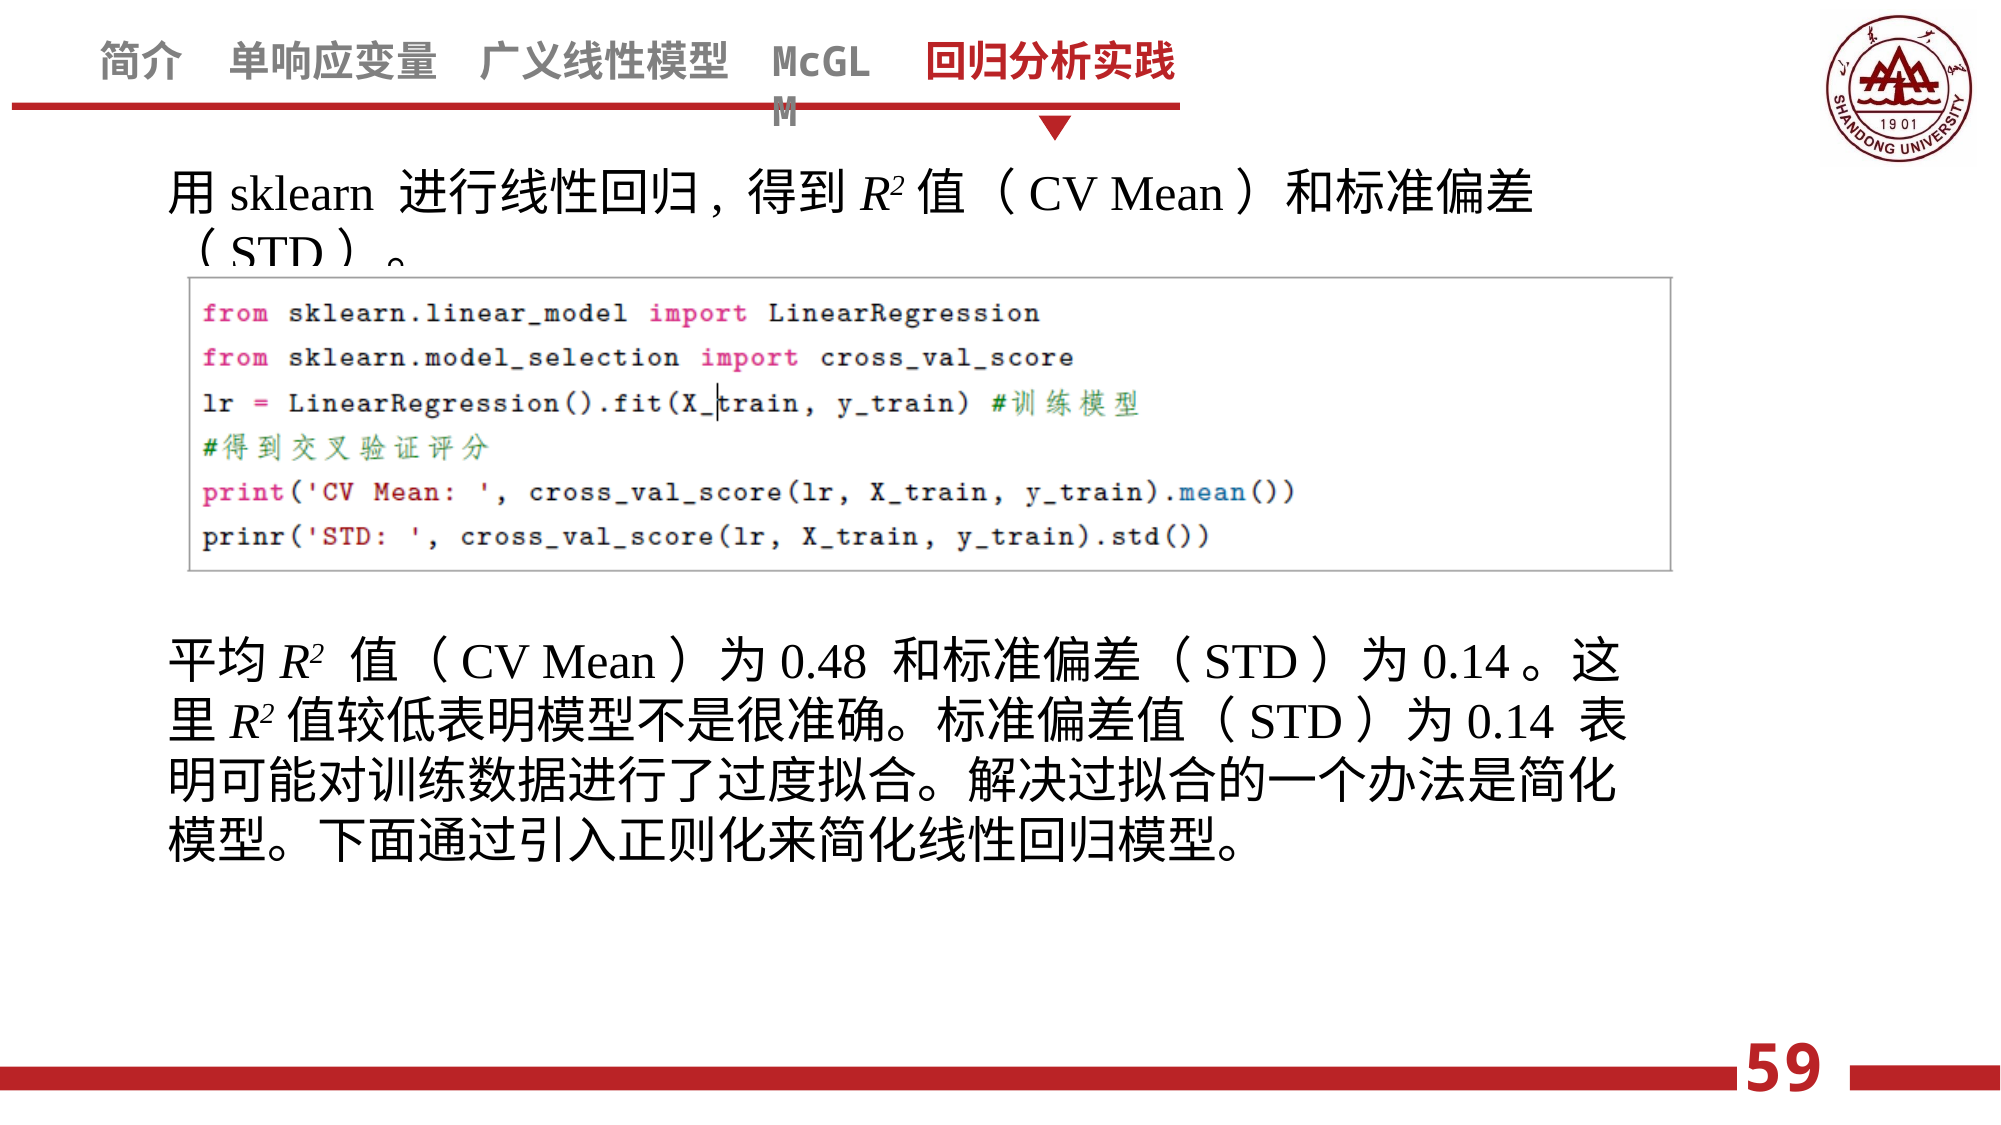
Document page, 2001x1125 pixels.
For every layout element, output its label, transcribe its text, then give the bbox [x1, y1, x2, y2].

picture [178, 266, 1678, 584]
text_box 用sklearn 进行线性回归, 得到R2值（CV Mean）和标准偏差（STD）。 [152, 153, 1703, 289]
text_box 平均R2 值（CV Mean）为0.48 和标准偏差（STD）为0.14。这里R2值较低表明模型不是很准确。标准偏差值（STD）为0.14 表明可能对训练数据进行了过度拟合。解决过拟合的一个办法是简化模型。下面通过引入正则化来简化线性回归模型。 [152, 620, 1678, 876]
picture [1820, 9, 1977, 167]
